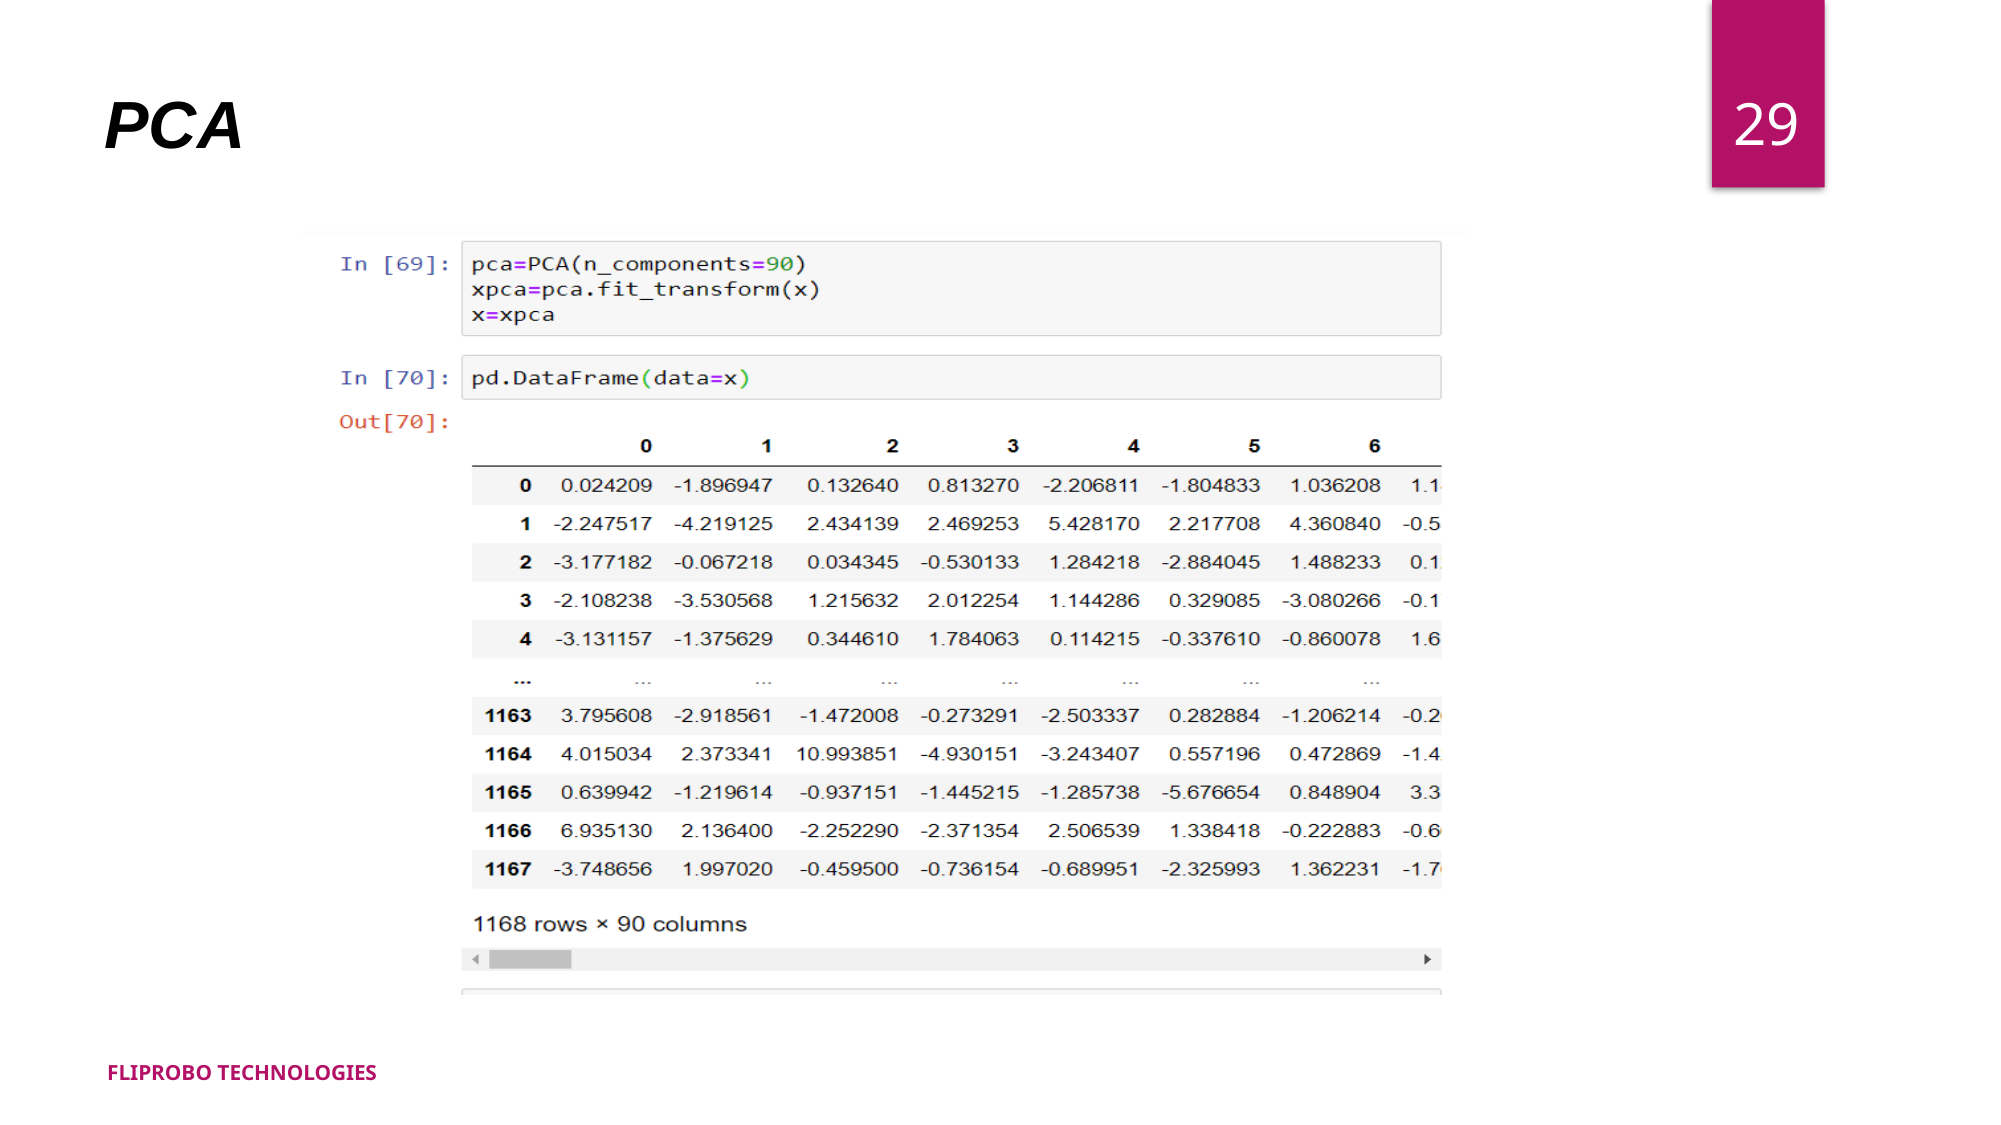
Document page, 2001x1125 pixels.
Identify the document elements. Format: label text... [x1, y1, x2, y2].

picture [299, 231, 1471, 995]
slide_number 29 [1698, 48, 1836, 175]
text_box PCA [89, 74, 1673, 170]
footer FLIPROBO TECHNOLOGIES [92, 1048, 726, 1099]
